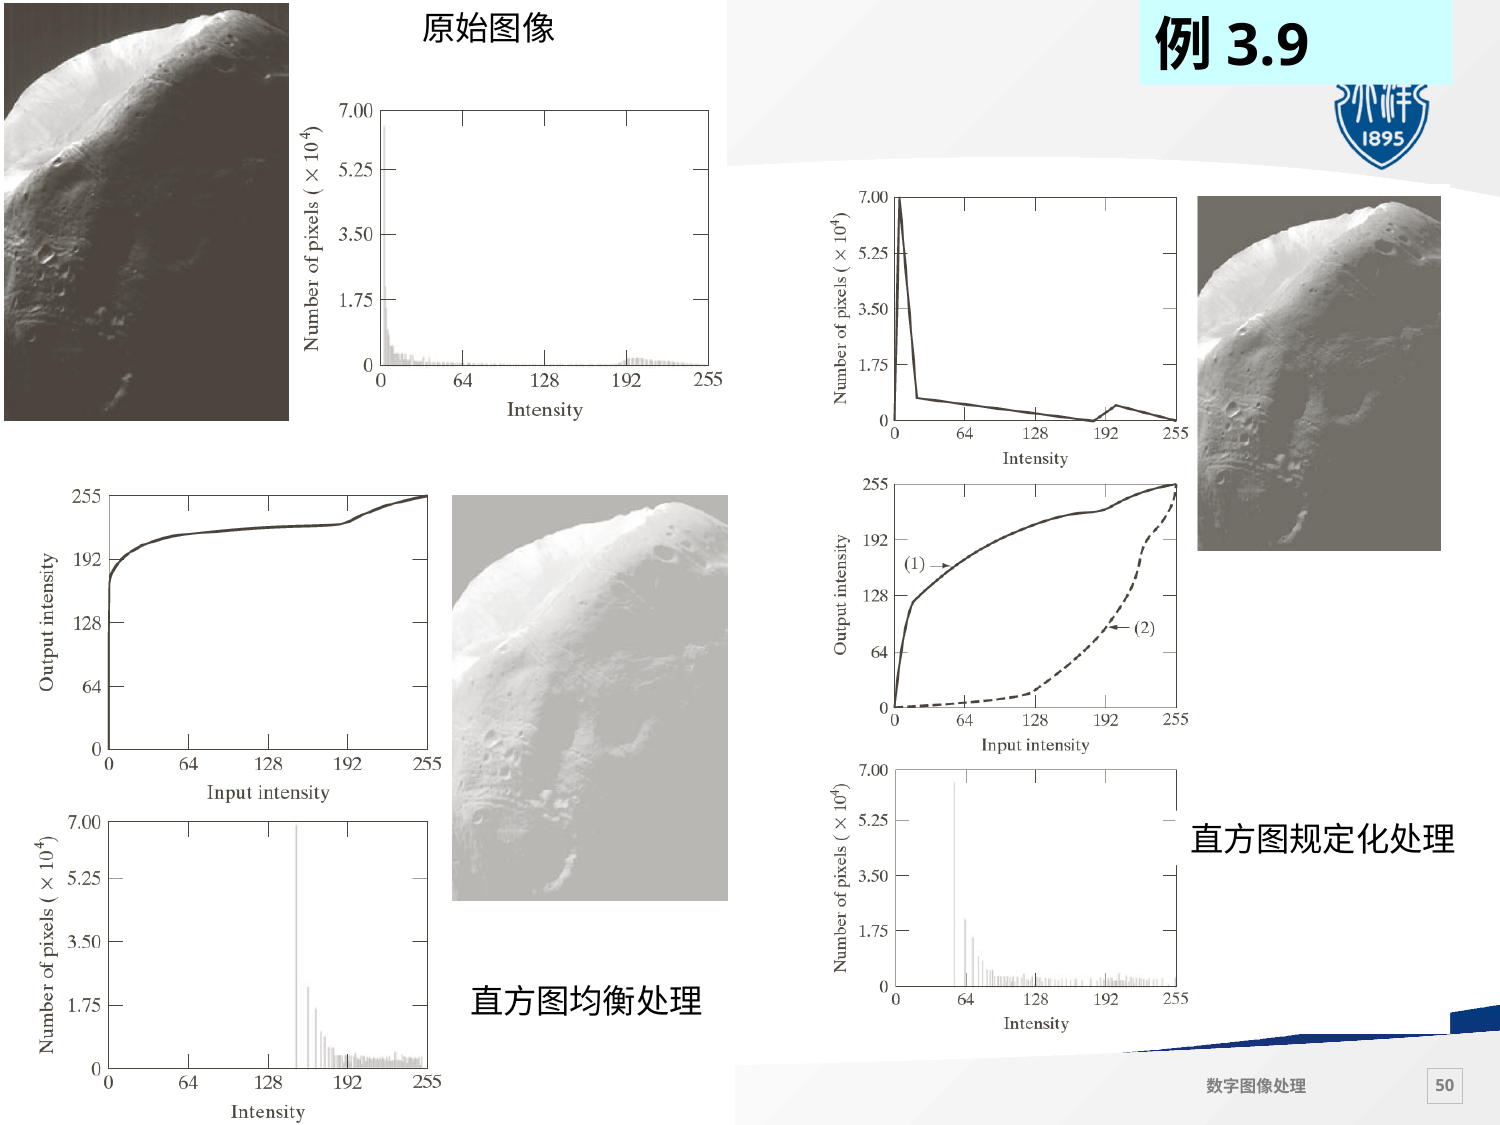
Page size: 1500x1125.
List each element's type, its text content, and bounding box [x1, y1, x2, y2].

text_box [0, 0, 727, 428]
text_box 例3.9 [1139, 0, 1453, 85]
picture [1321, 85, 1447, 172]
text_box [820, 184, 1483, 1034]
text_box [29, 474, 735, 1125]
